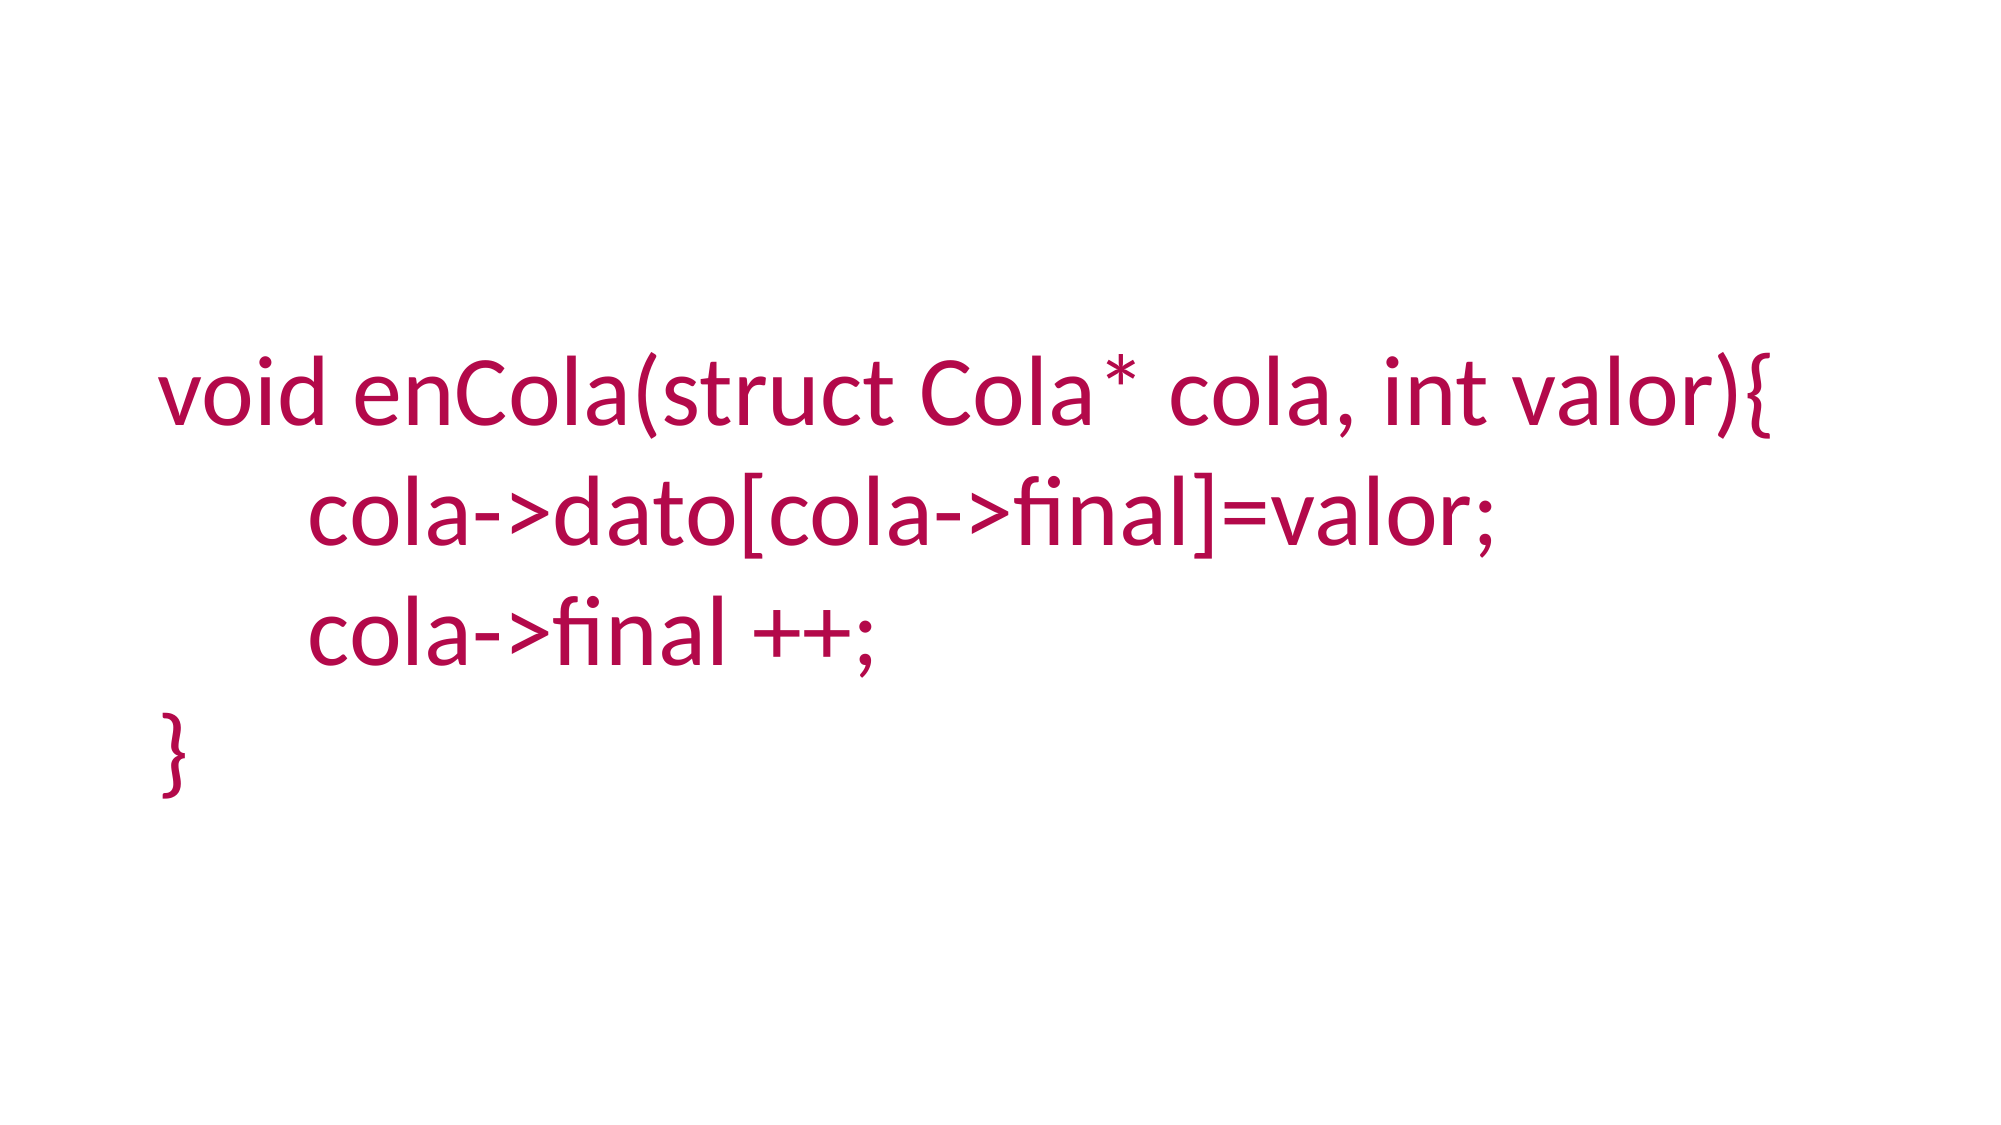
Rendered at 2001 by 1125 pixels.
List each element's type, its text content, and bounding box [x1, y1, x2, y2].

text_box void enCola(struct Cola* cola, int valor){ cola->dato[cola->final]=valor; cola->final ++; } [142, 318, 1857, 813]
